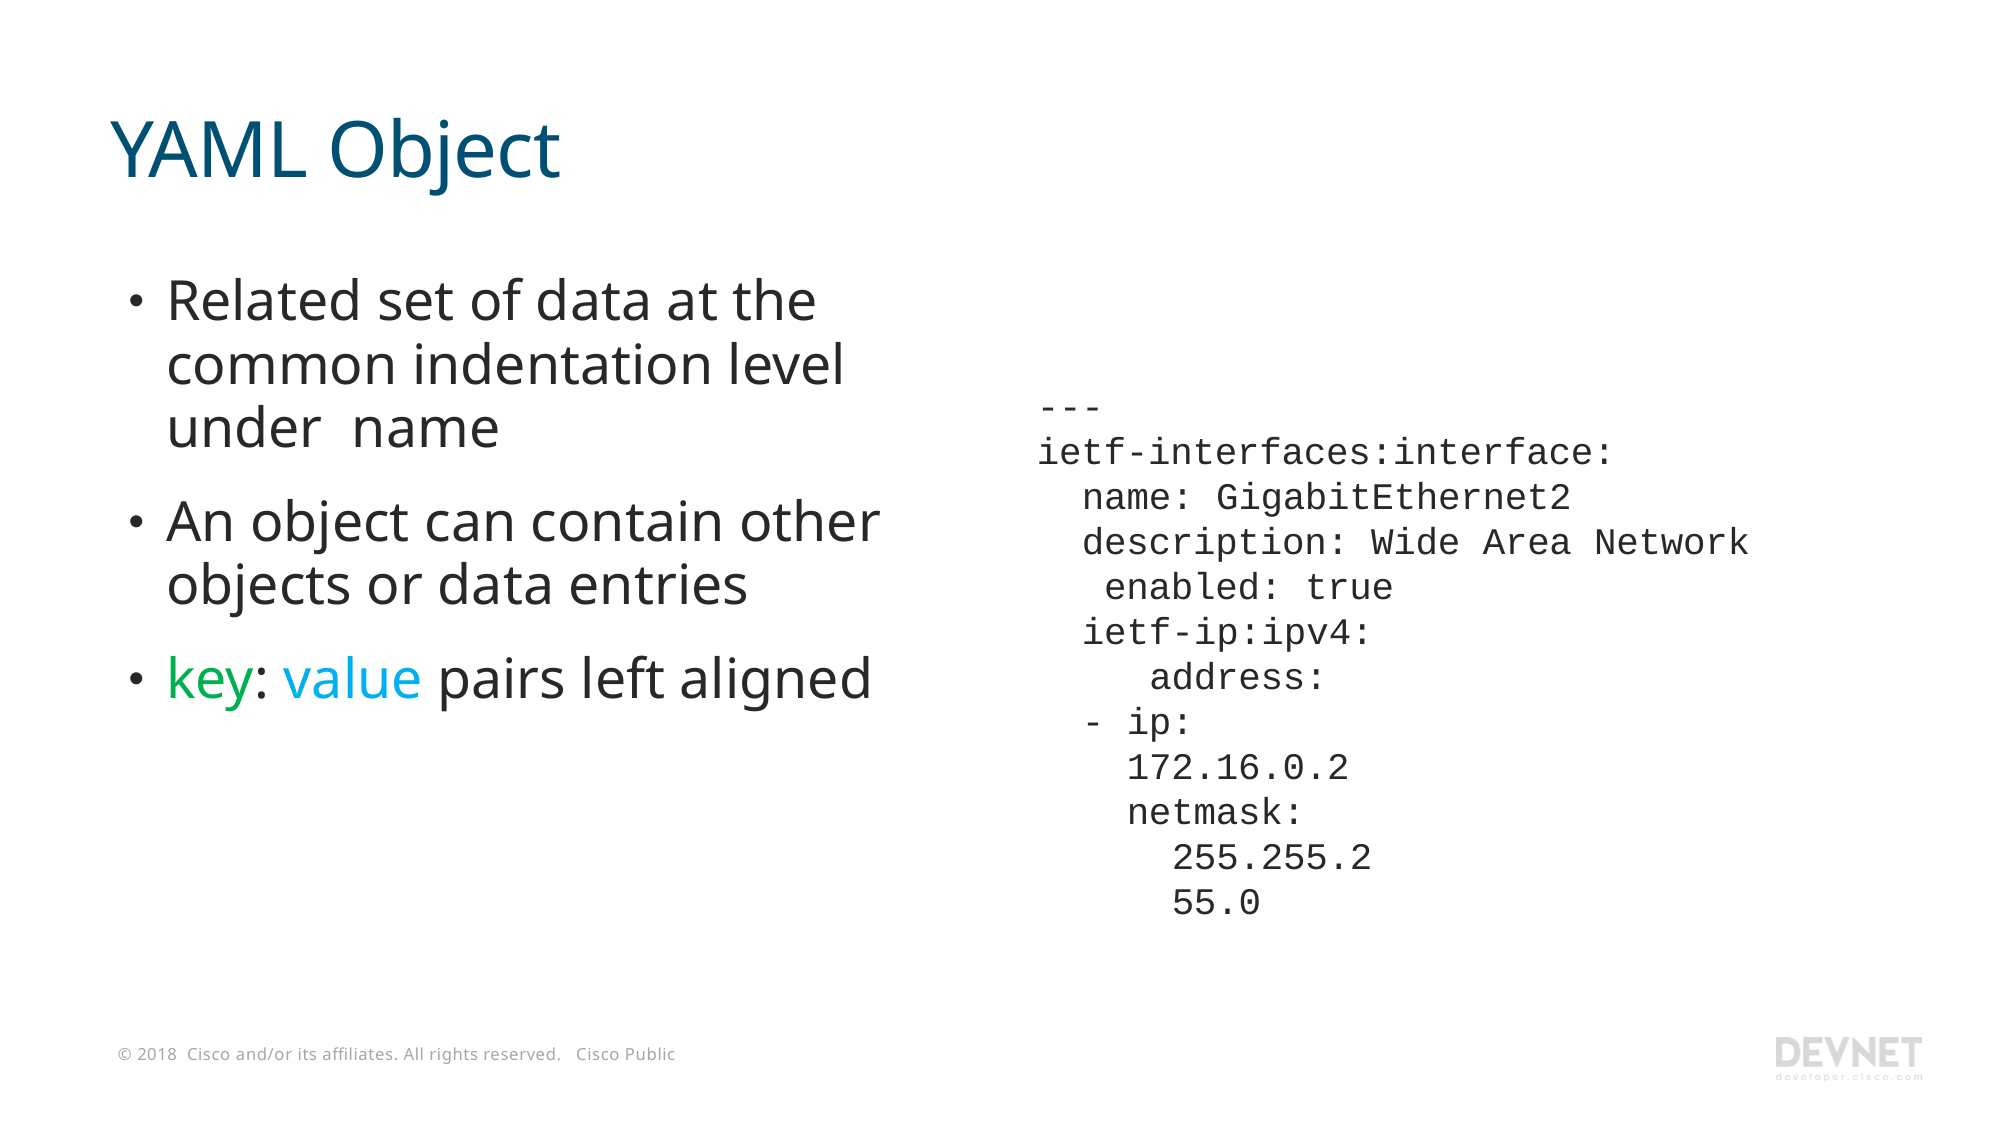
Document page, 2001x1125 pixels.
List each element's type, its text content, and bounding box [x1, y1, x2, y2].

title YAML Object [95, 74, 1922, 235]
list Related set of data at the common indentation level under name An object can contain other objects or data entries key: value pairs left aligned [101, 262, 979, 1005]
text_box --- ietf-interfaces:interface: name: GigabitEthernet2 description: Wide Area Network enabled: true ietf-ip:ipv4: address: - ip: 172.16.0.2 netmask: 255.255.255.0 [1034, 379, 1757, 922]
